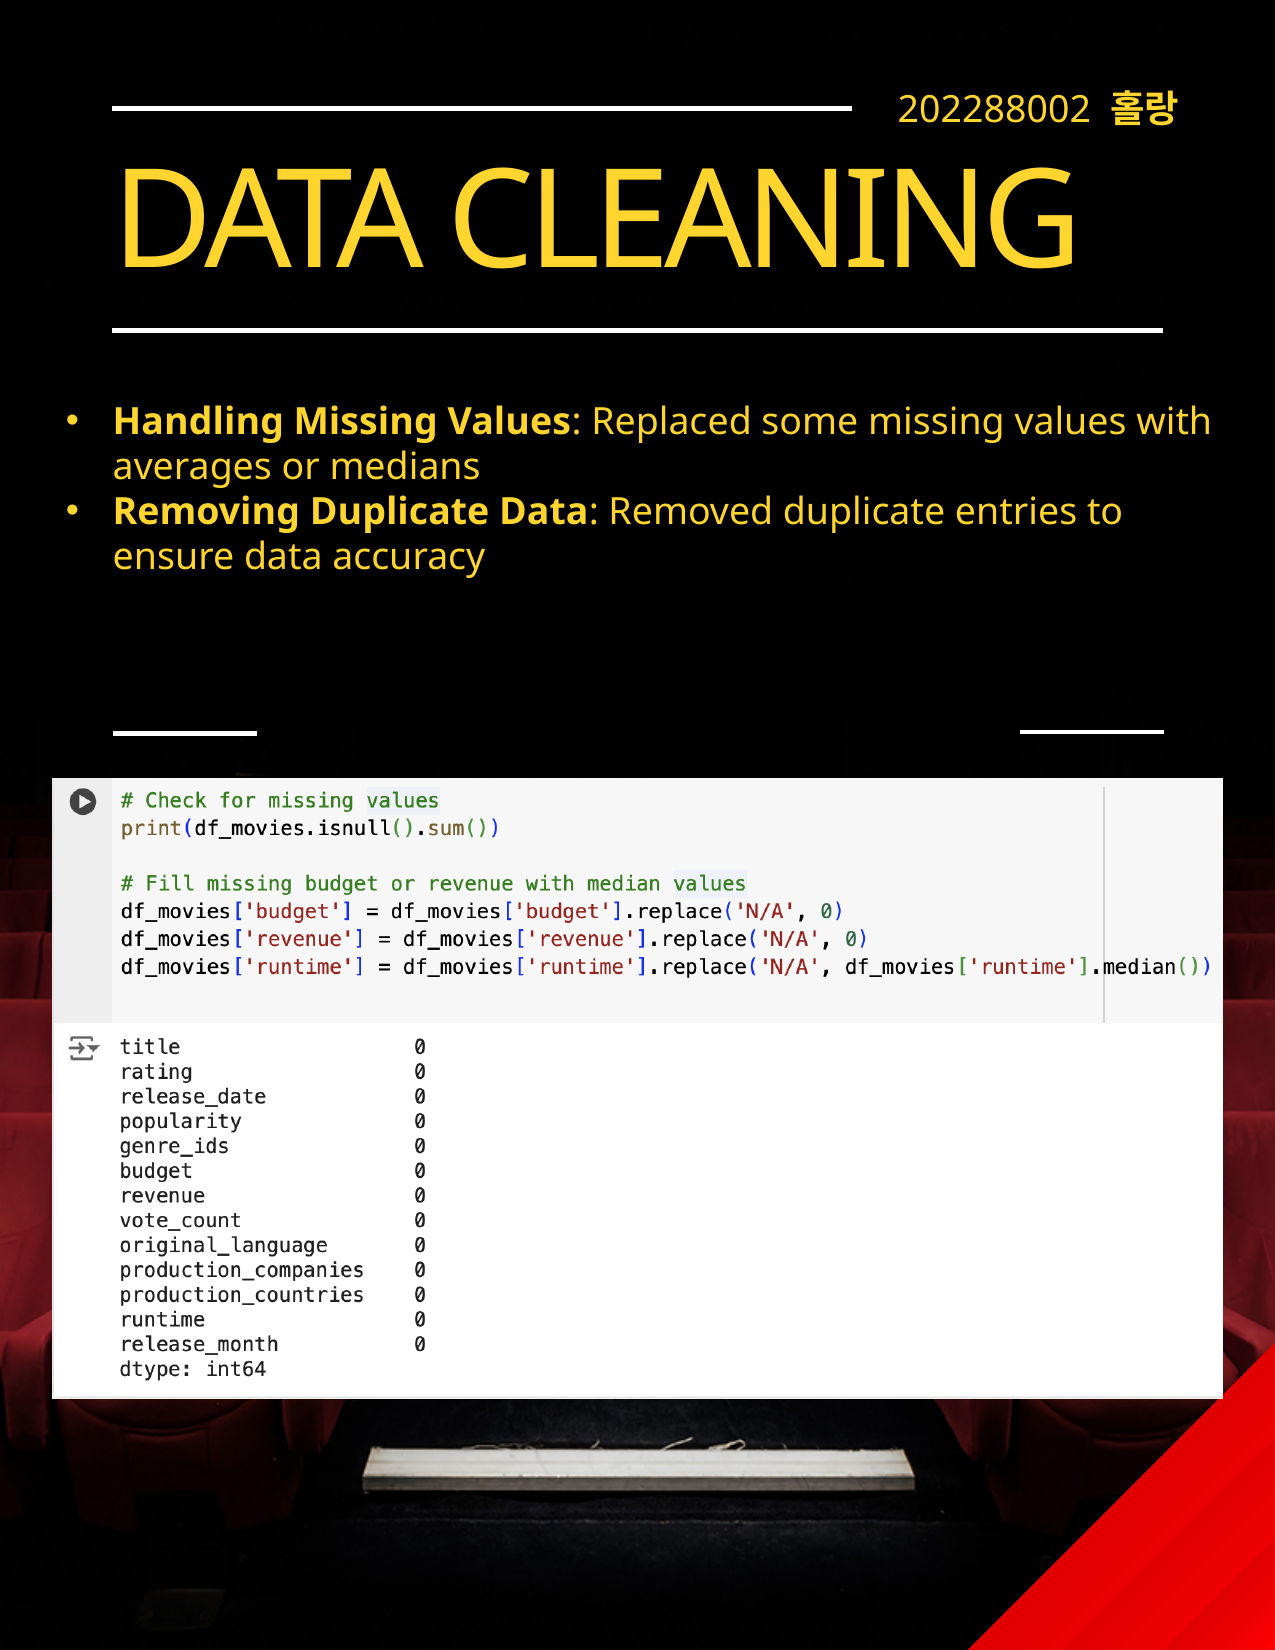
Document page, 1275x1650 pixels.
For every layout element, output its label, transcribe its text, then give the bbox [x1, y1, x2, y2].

picture [0, 0, 1275, 1650]
title Data cleaning [112, 158, 1179, 288]
text_box Handling Missing Values: Replaced some missing values with averages or medians Removing Duplicate Data: Removed duplicate entries to ensure data accuracy [0, 389, 1254, 585]
list 202288002 홀랑 [112, 83, 1179, 140]
